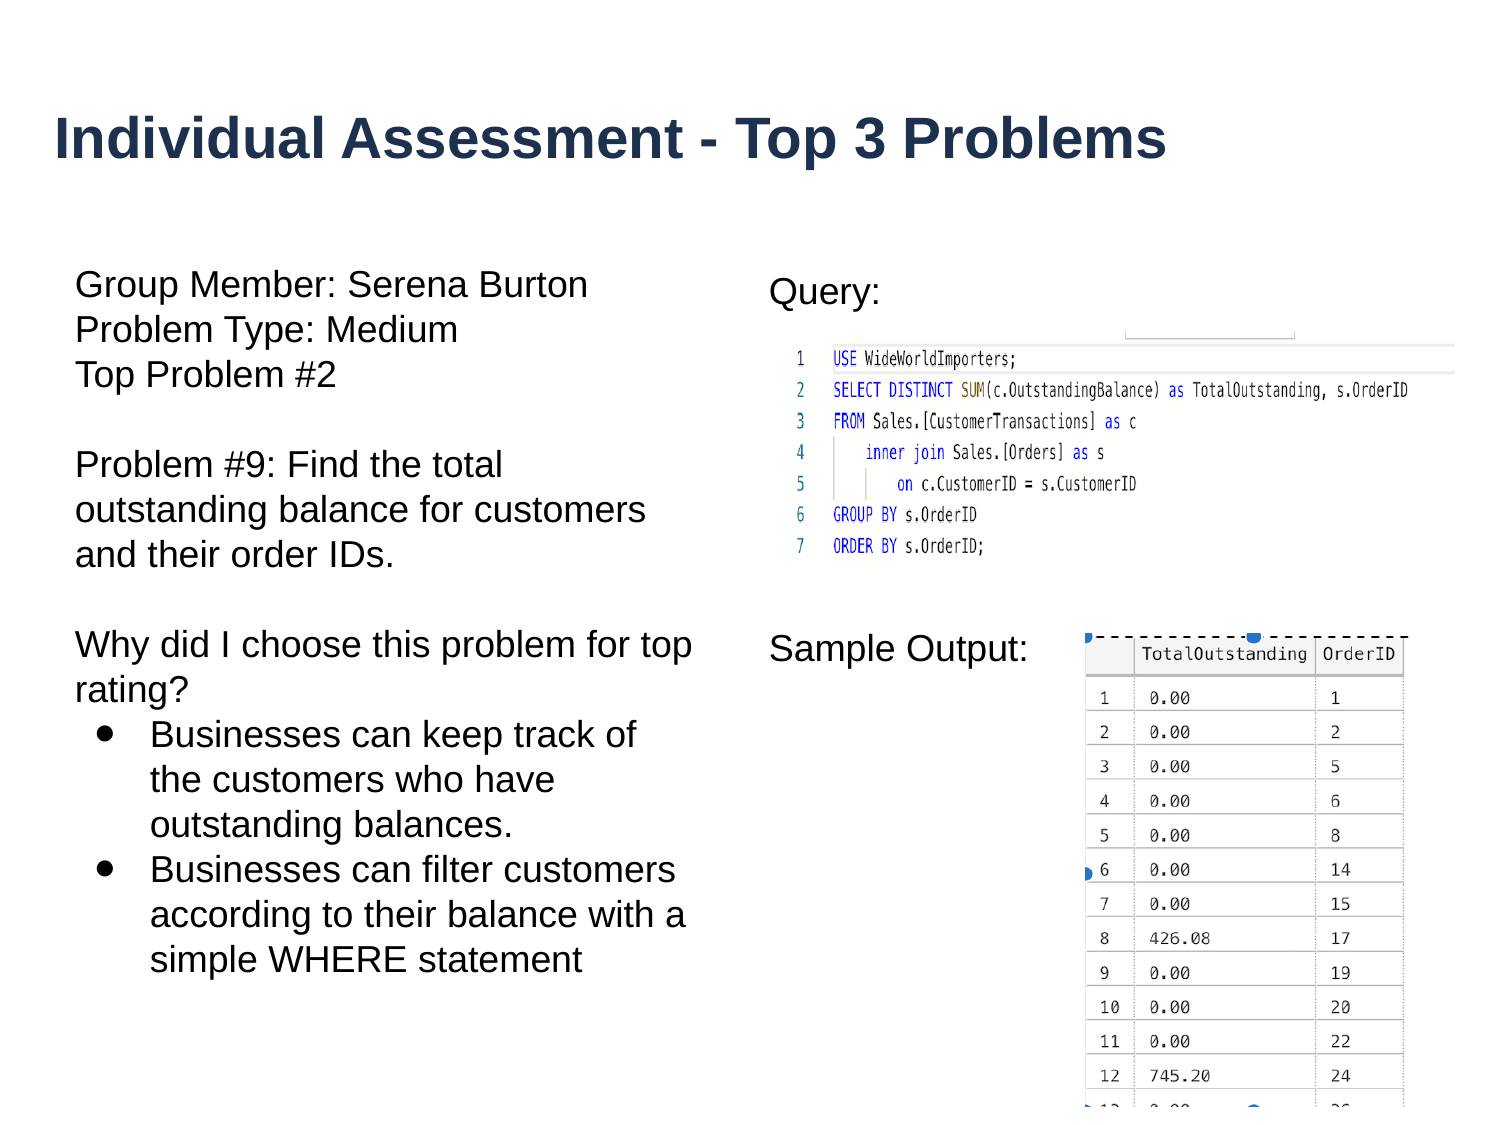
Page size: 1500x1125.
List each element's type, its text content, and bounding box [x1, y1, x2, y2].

picture [787, 331, 1455, 595]
title Individual Assessment - Top 3 Problems [39, 18, 1463, 253]
text_box Group Member: Serena Burton Problem Type: Medium Top Problem #2 Problem #9: Find the total outstanding balance for customers and their order IDs. Why did I choose this problem for top rating? Businesses can keep track of the customers who have outstanding balances. Businesses can filter customers according to their balance with a simple WHERE statement [59, 252, 712, 1058]
text_box Query: Sample Output: [753, 252, 1421, 1058]
picture [1085, 633, 1409, 1108]
